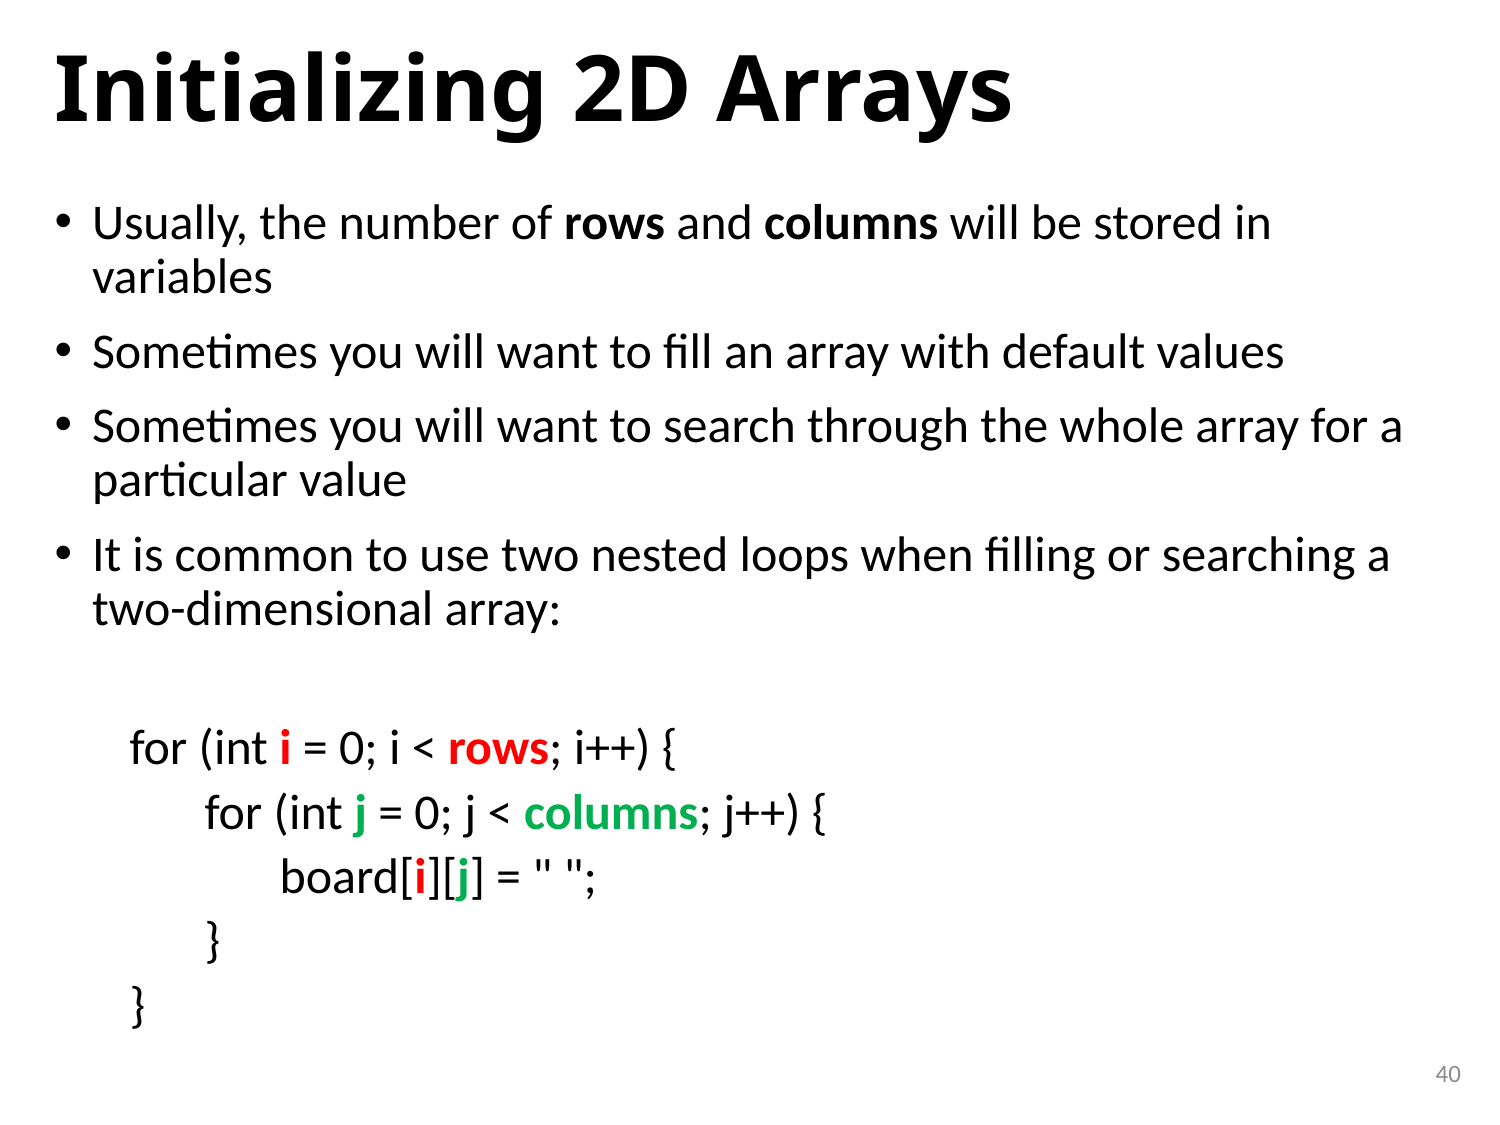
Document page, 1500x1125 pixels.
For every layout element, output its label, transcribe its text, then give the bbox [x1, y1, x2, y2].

slide_number 40 [1138, 1042, 1477, 1103]
list Usually, the number of rows and columns will be stored in variables Sometimes you will want to fill an array with default values Sometimes you will want to search through the whole array for a particular value It is common to use two nested loops when filling or searching a two-dimensional array: for (int i = 0; i < rows; i++) { for (int j = 0; j < columns; j++) { board[i][j] = " "; } } [39, 188, 1461, 1085]
title Initializing 2D Arrays [39, 22, 1461, 161]
